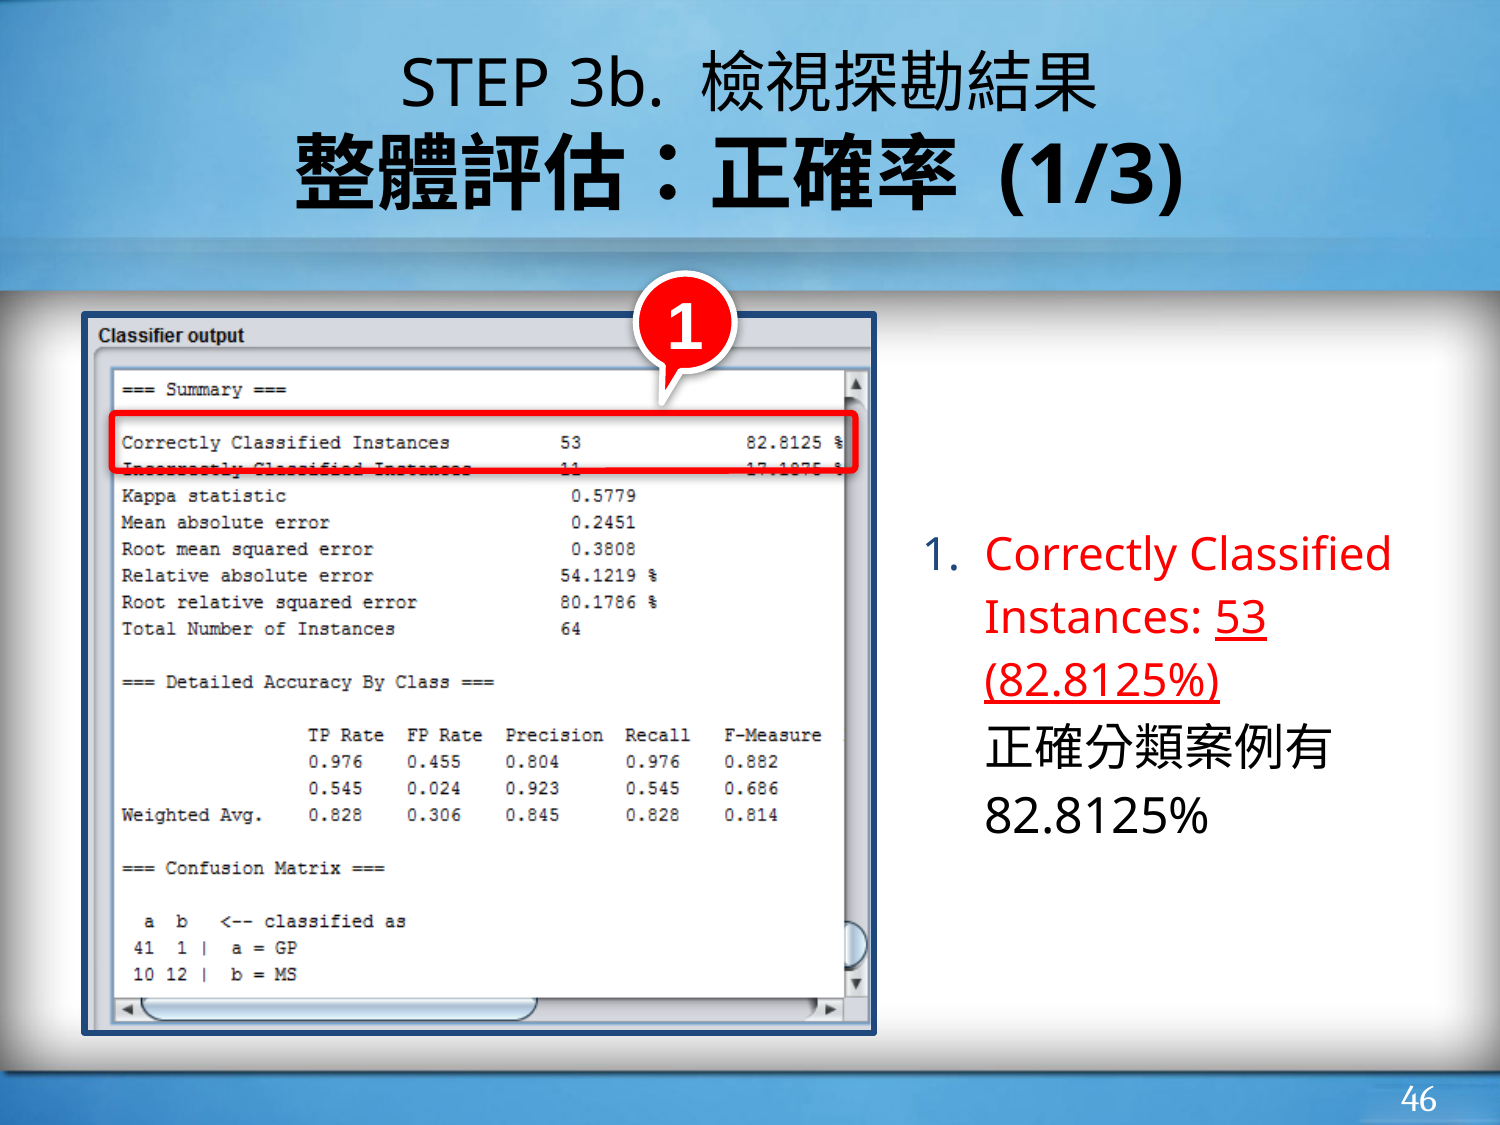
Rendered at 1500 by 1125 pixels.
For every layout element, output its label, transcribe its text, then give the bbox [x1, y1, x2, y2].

list Correctly Classified Instances: 53 (82.8125%) 正確分類案例有82.8125% [894, 293, 1432, 1067]
text_box 1 [636, 273, 735, 315]
picture [0, 0, 1500, 1125]
title STEP 3b. 檢視探勘結果 整體評估：正確率 (1/3) [78, 27, 1422, 232]
slide_number ‹#› [1350, 1074, 1488, 1118]
